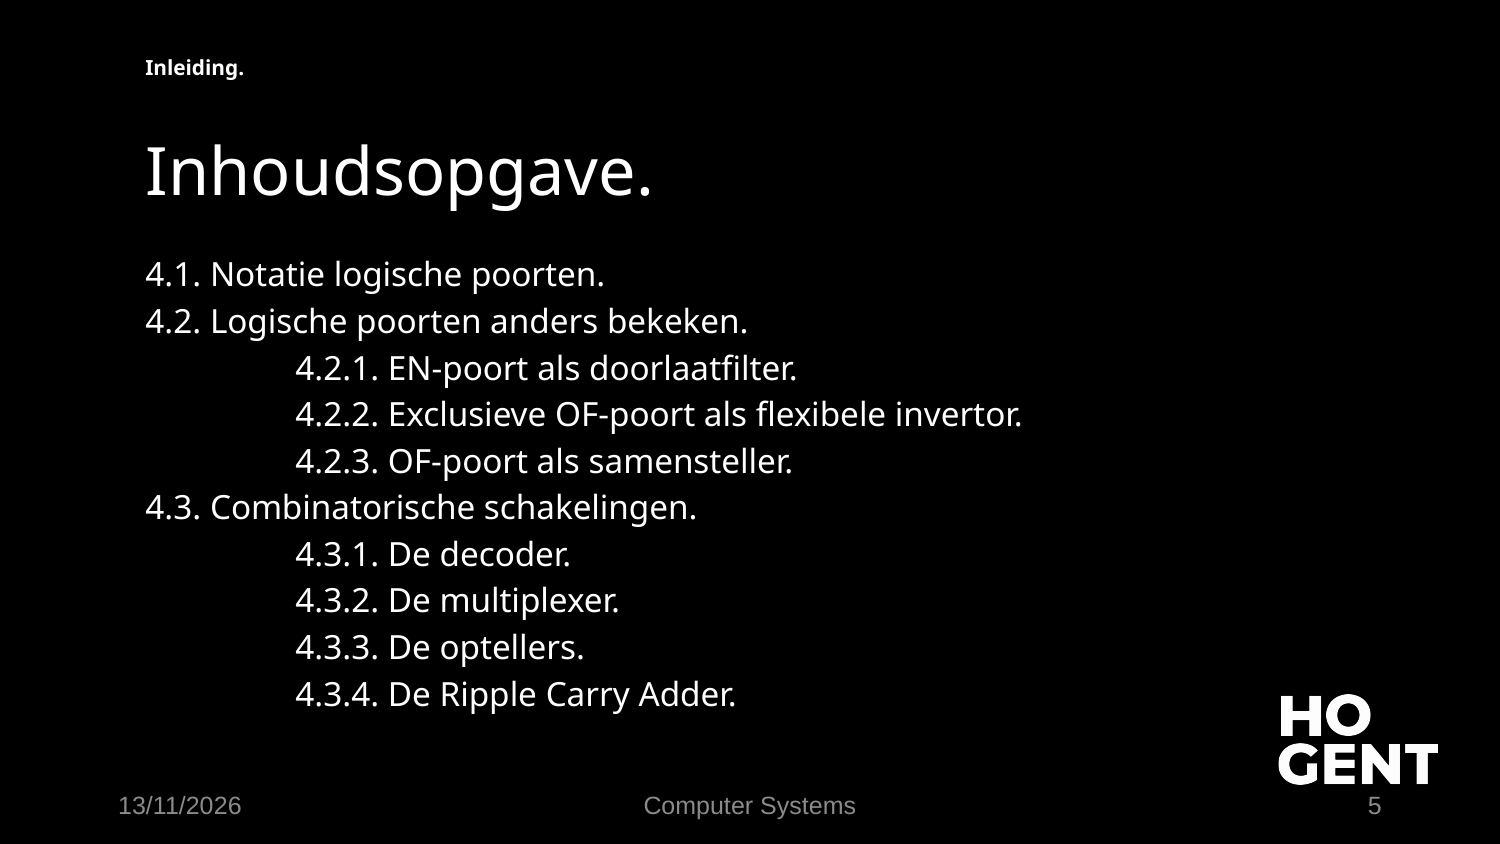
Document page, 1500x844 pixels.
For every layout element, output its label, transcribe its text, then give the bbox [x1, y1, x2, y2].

title Inhoudsopgave. [130, 121, 1170, 223]
slide_number 5 [1059, 782, 1397, 828]
list Inleiding. [130, 46, 806, 100]
list 4.1. Notatie logische poorten.​ 4.2. Logische poorten anders bekeken.​ 4.2.1. EN-poort als doorlaatfilter. 4.2.2. Exclusieve OF-poort als flexibele invertor. 4.2.3. OF-poort als samensteller. 4.3. Combinatorische schakelingen. 4.3.1. De decoder. 4.3.2. De multiplexer. 4.3.3. De optellers. 4.3.4. De Ripple Carry Adder. [130, 245, 1481, 658]
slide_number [103, 782, 441, 828]
footer Computer Systems [496, 782, 1004, 828]
